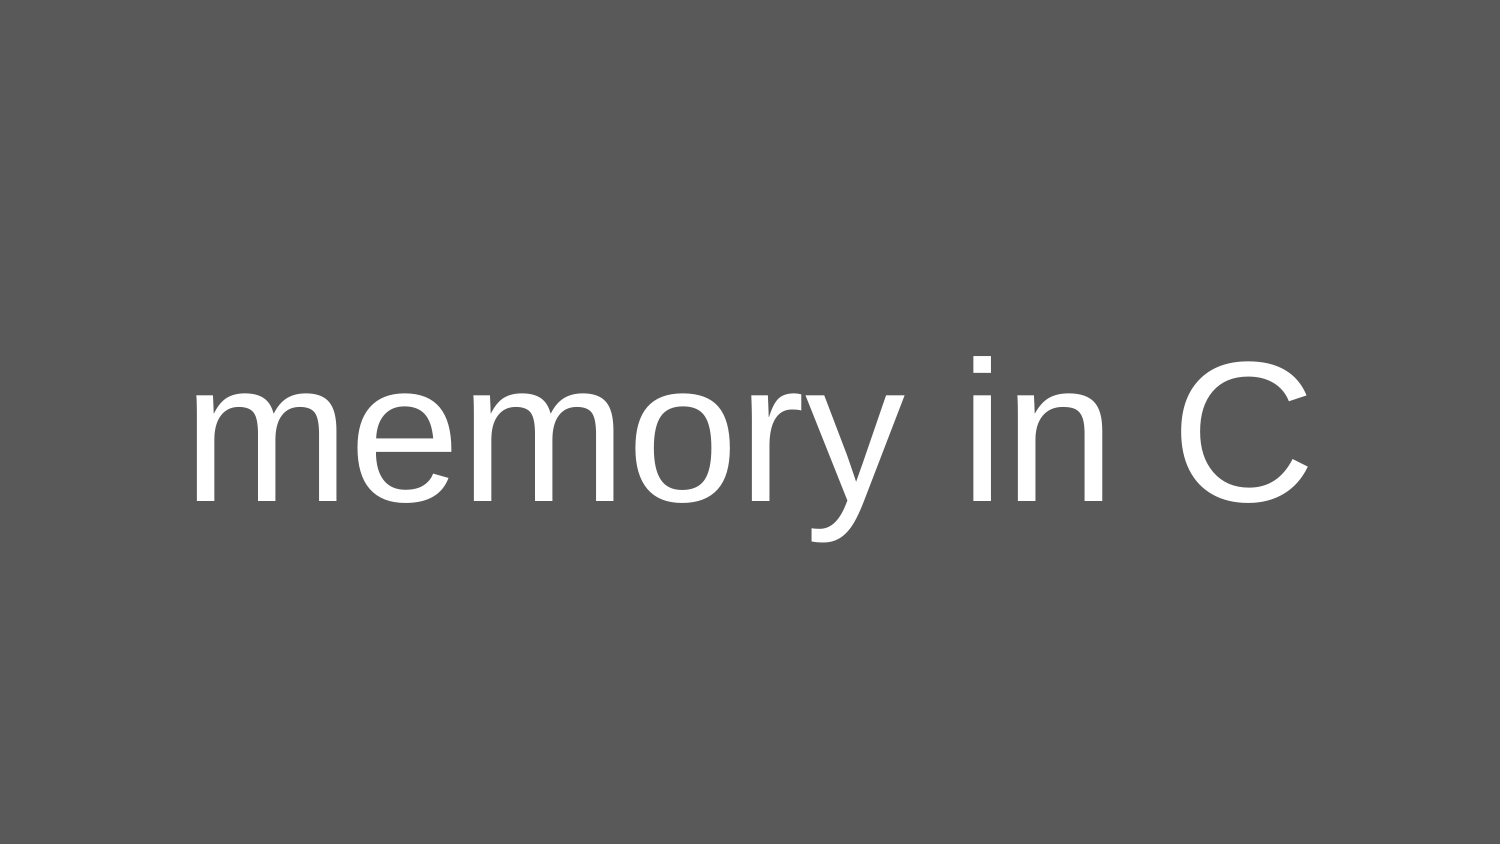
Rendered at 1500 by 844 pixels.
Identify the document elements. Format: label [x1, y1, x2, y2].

title [75, 351, 1425, 493]
